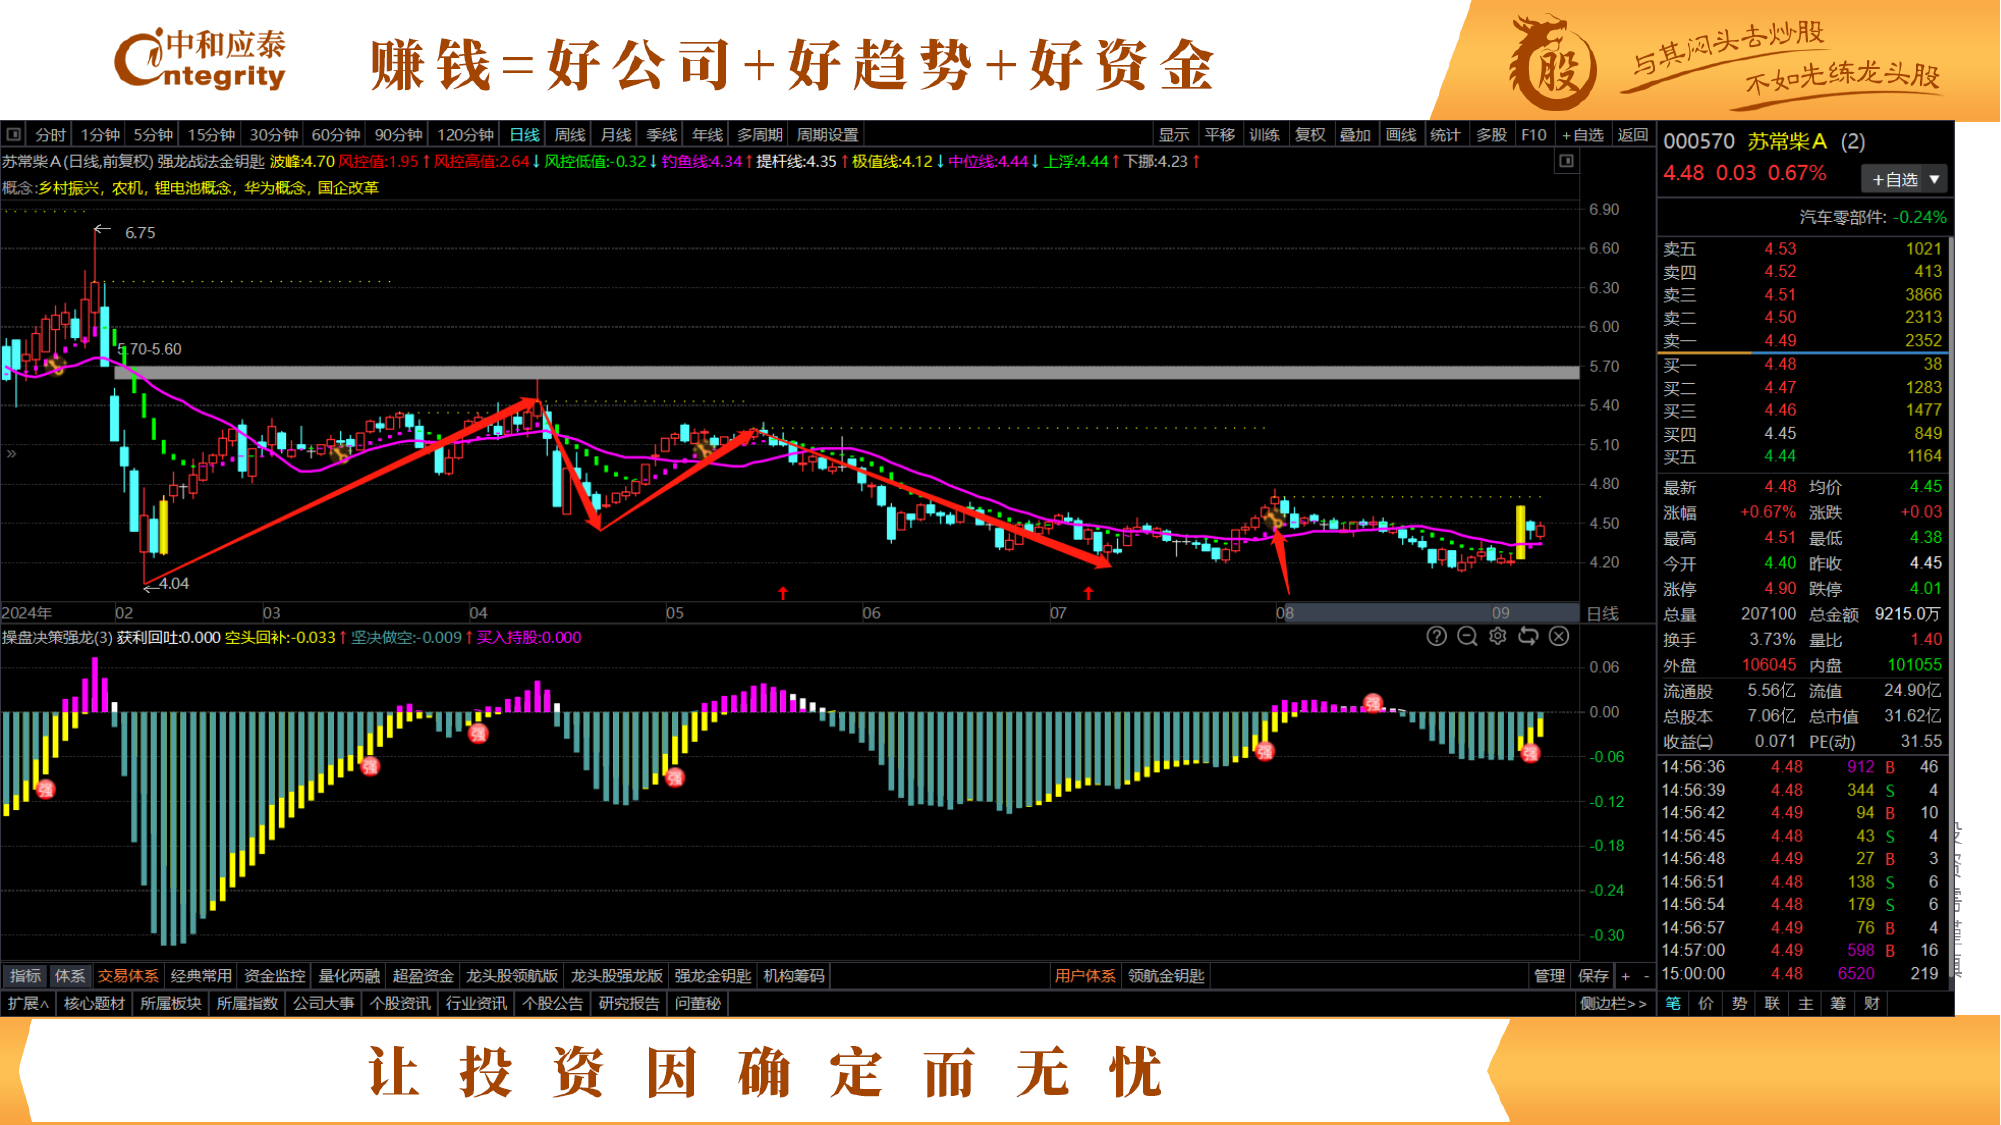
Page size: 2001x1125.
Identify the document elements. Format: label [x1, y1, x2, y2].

list [0, 120, 1955, 1017]
picture [0, 0, 2000, 1125]
